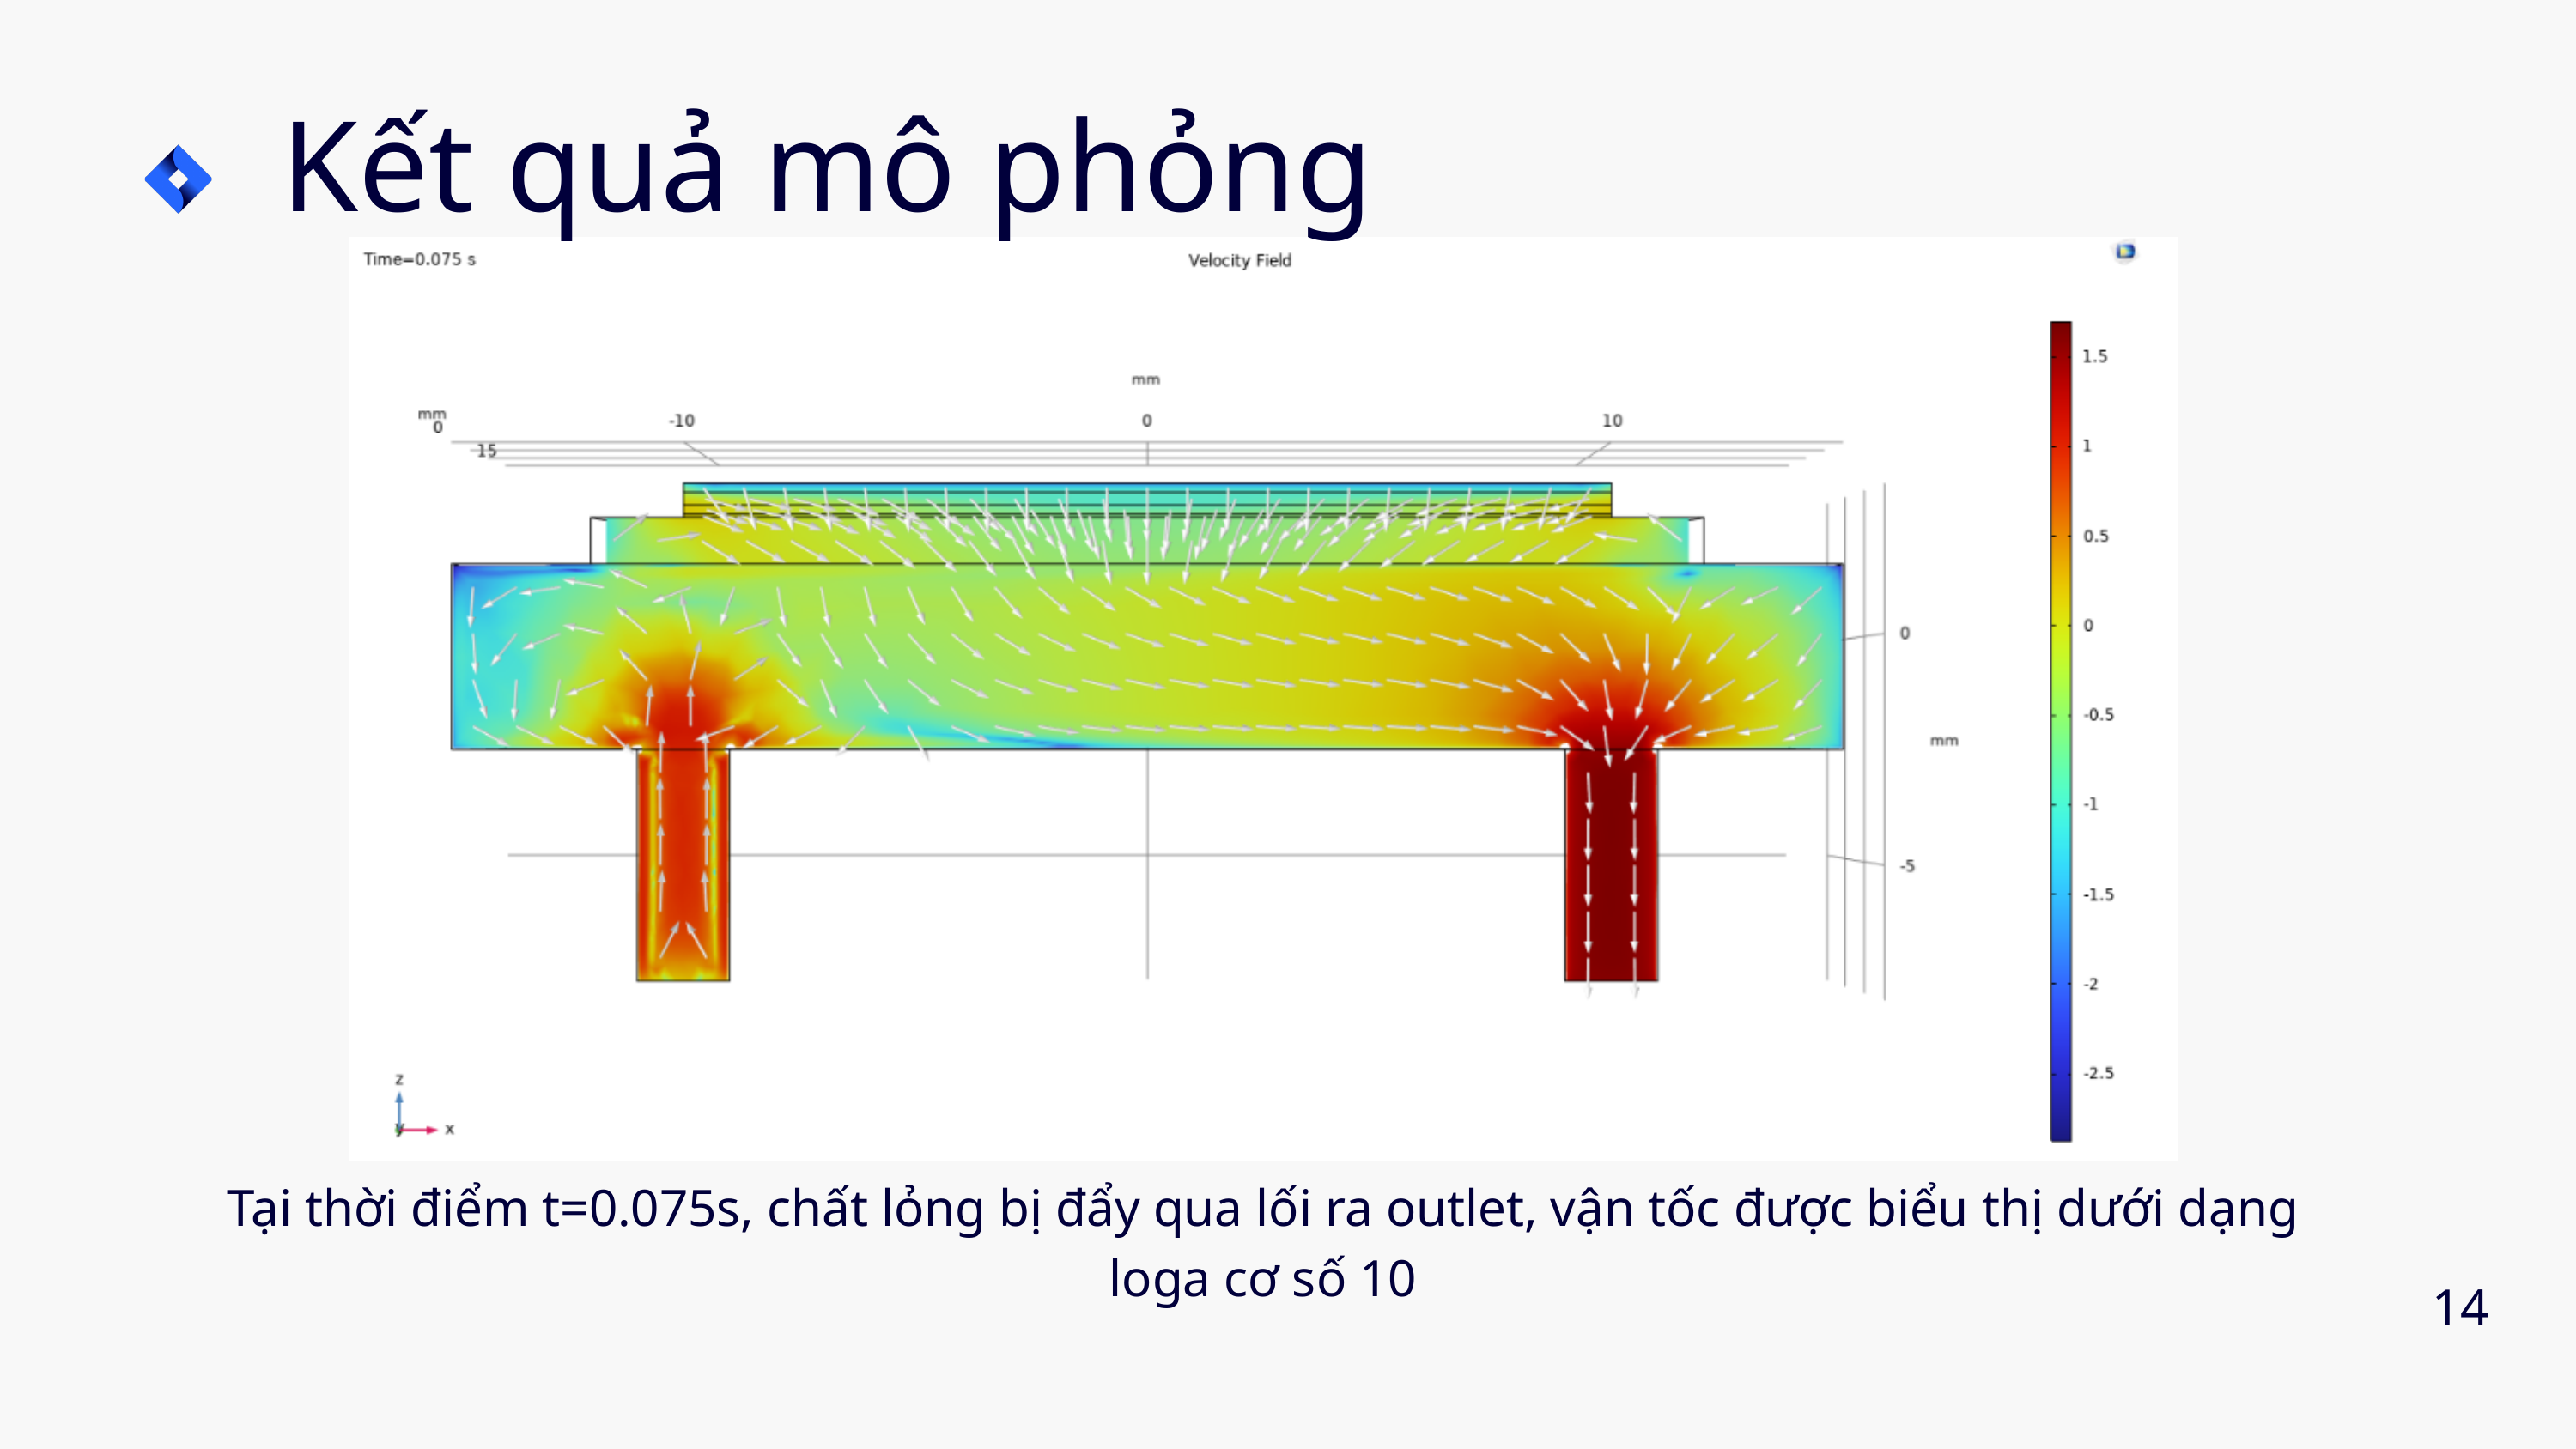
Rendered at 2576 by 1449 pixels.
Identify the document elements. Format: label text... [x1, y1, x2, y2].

text_box [349, 237, 2178, 1161]
text_box Kết quả mô phỏng [281, 86, 1715, 237]
text_box [144, 144, 212, 215]
text_box Tại thời điểm t=0.075s, chất lỏng bị đẩy qua lối ra outlet, vận tốc được biểu thị dưới dạng loga cơ số 10 [211, 1166, 2315, 1307]
text_box 14 [2431, 1265, 2503, 1337]
